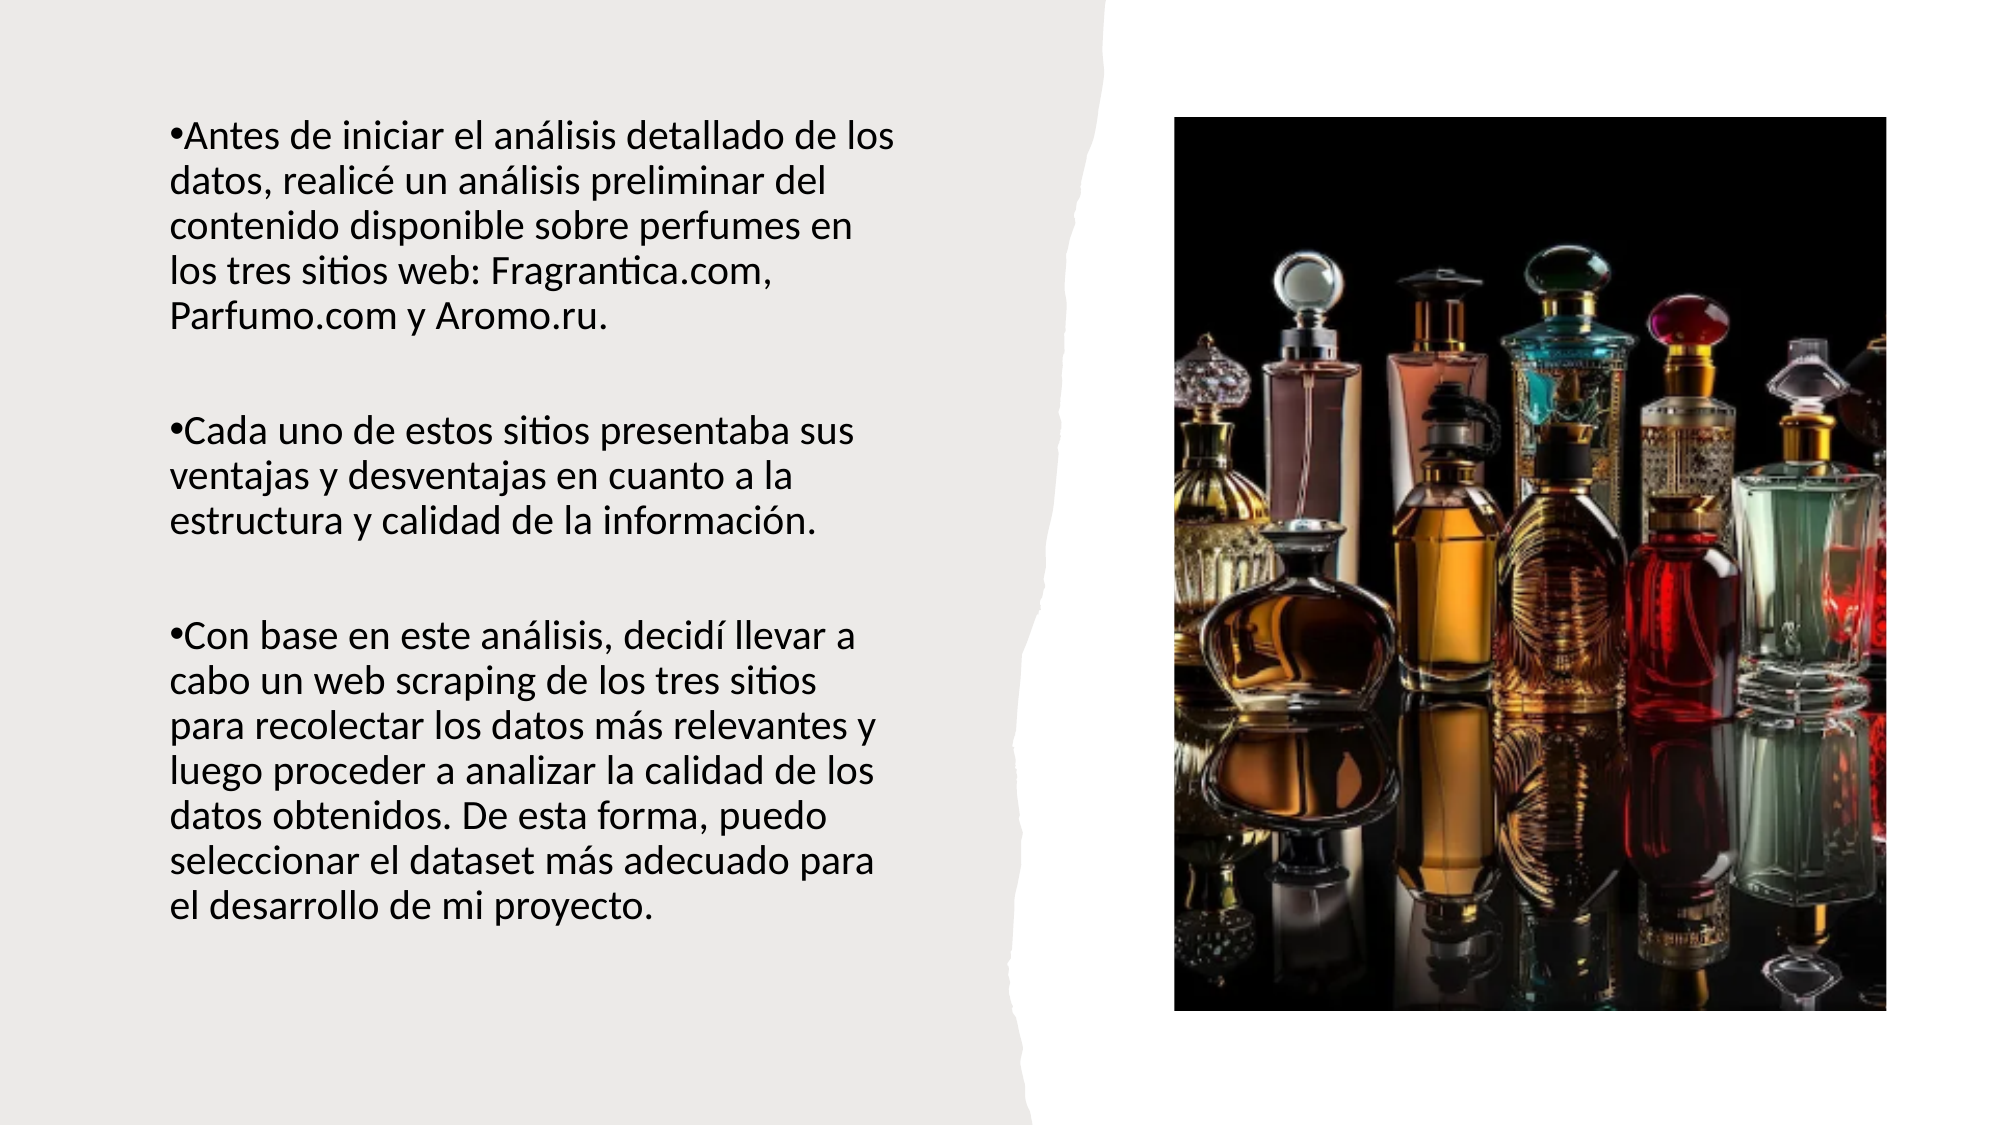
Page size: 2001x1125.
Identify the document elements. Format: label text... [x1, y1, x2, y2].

text_box [1009, 0, 2000, 1125]
text_box [0, 0, 1107, 1125]
picture [1174, 117, 1887, 1011]
text_box Antes de iniciar el análisis detallado de los datos, realicé un análisis preliminar del contenido disponible sobre perfumes en los tres sitios web: Fragrantica.com, Parfumo.com y Aromo.ru. Cada uno de estos sitios presentaba sus ventajas y desventajas en cuanto a la estructura y calidad de la información. Con base en este análisis, decidí llevar a cabo un web scraping de los tres sitios para recolectar los datos más relevantes y luego proceder a analizar la calidad de los datos obtenidos. De esta forma, puedo seleccionar el dataset más adecuado para el desarrollo de mi proyecto. [154, 106, 915, 1001]
